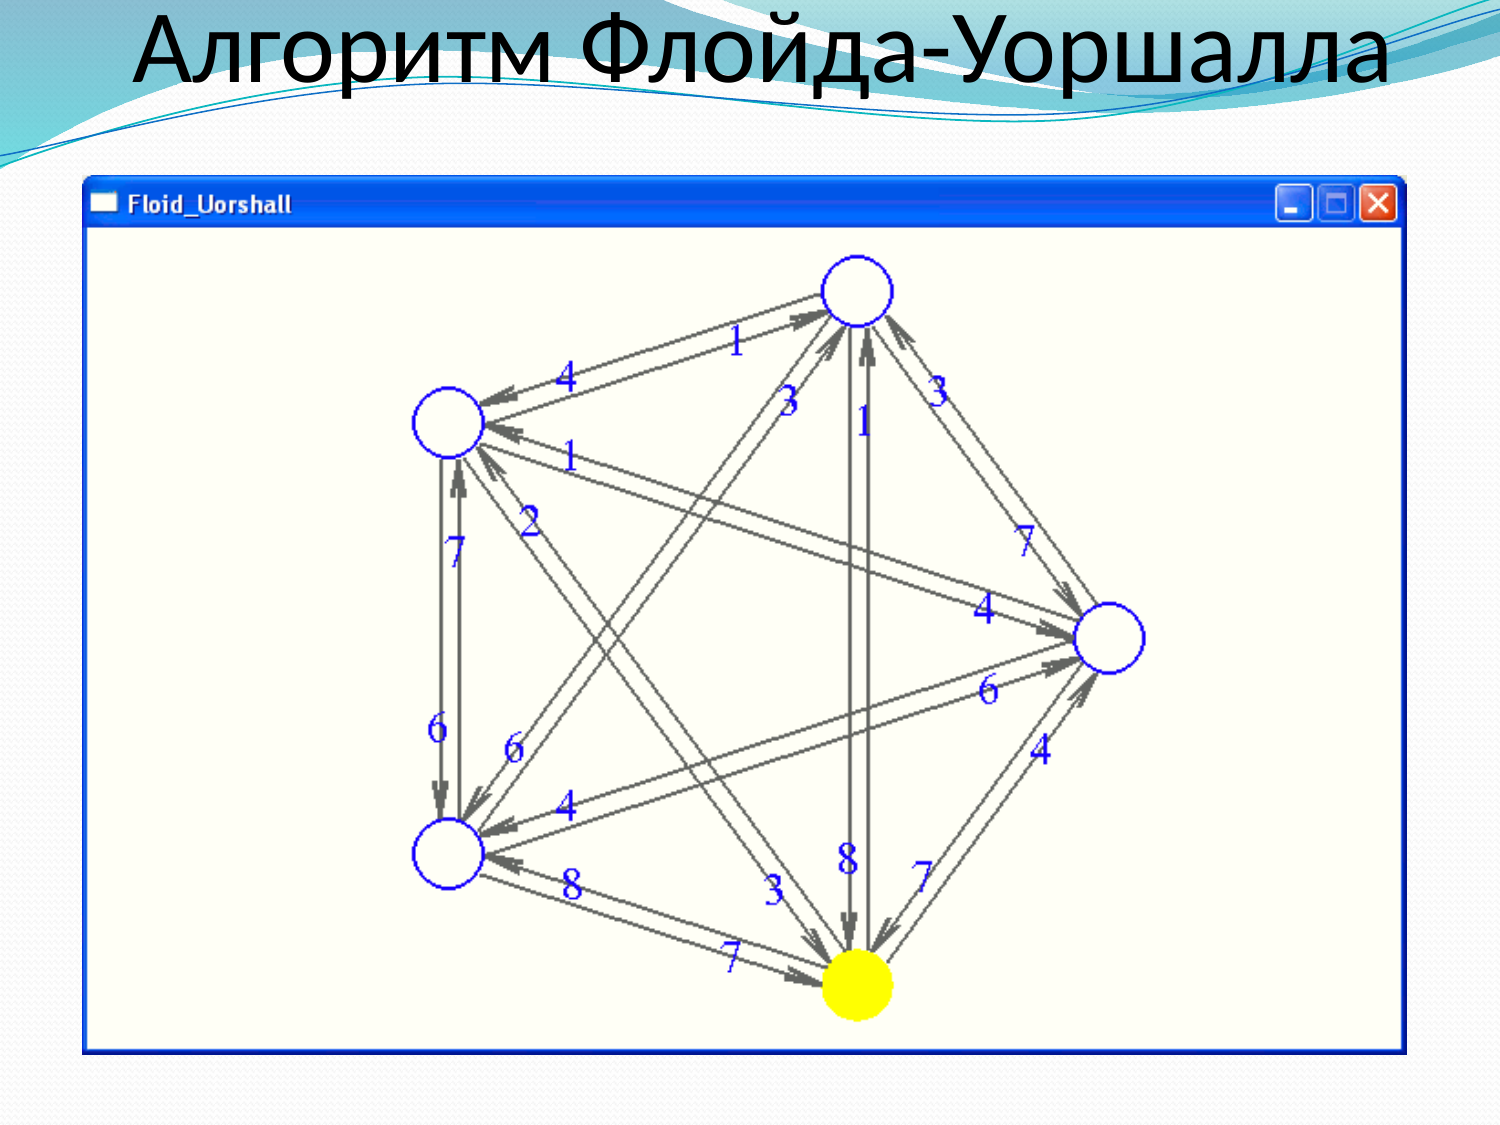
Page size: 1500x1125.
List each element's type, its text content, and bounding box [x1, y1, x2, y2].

picture [81, 175, 1407, 1056]
title Алгоритм Флойда-Уоршалла [82, 0, 1445, 104]
